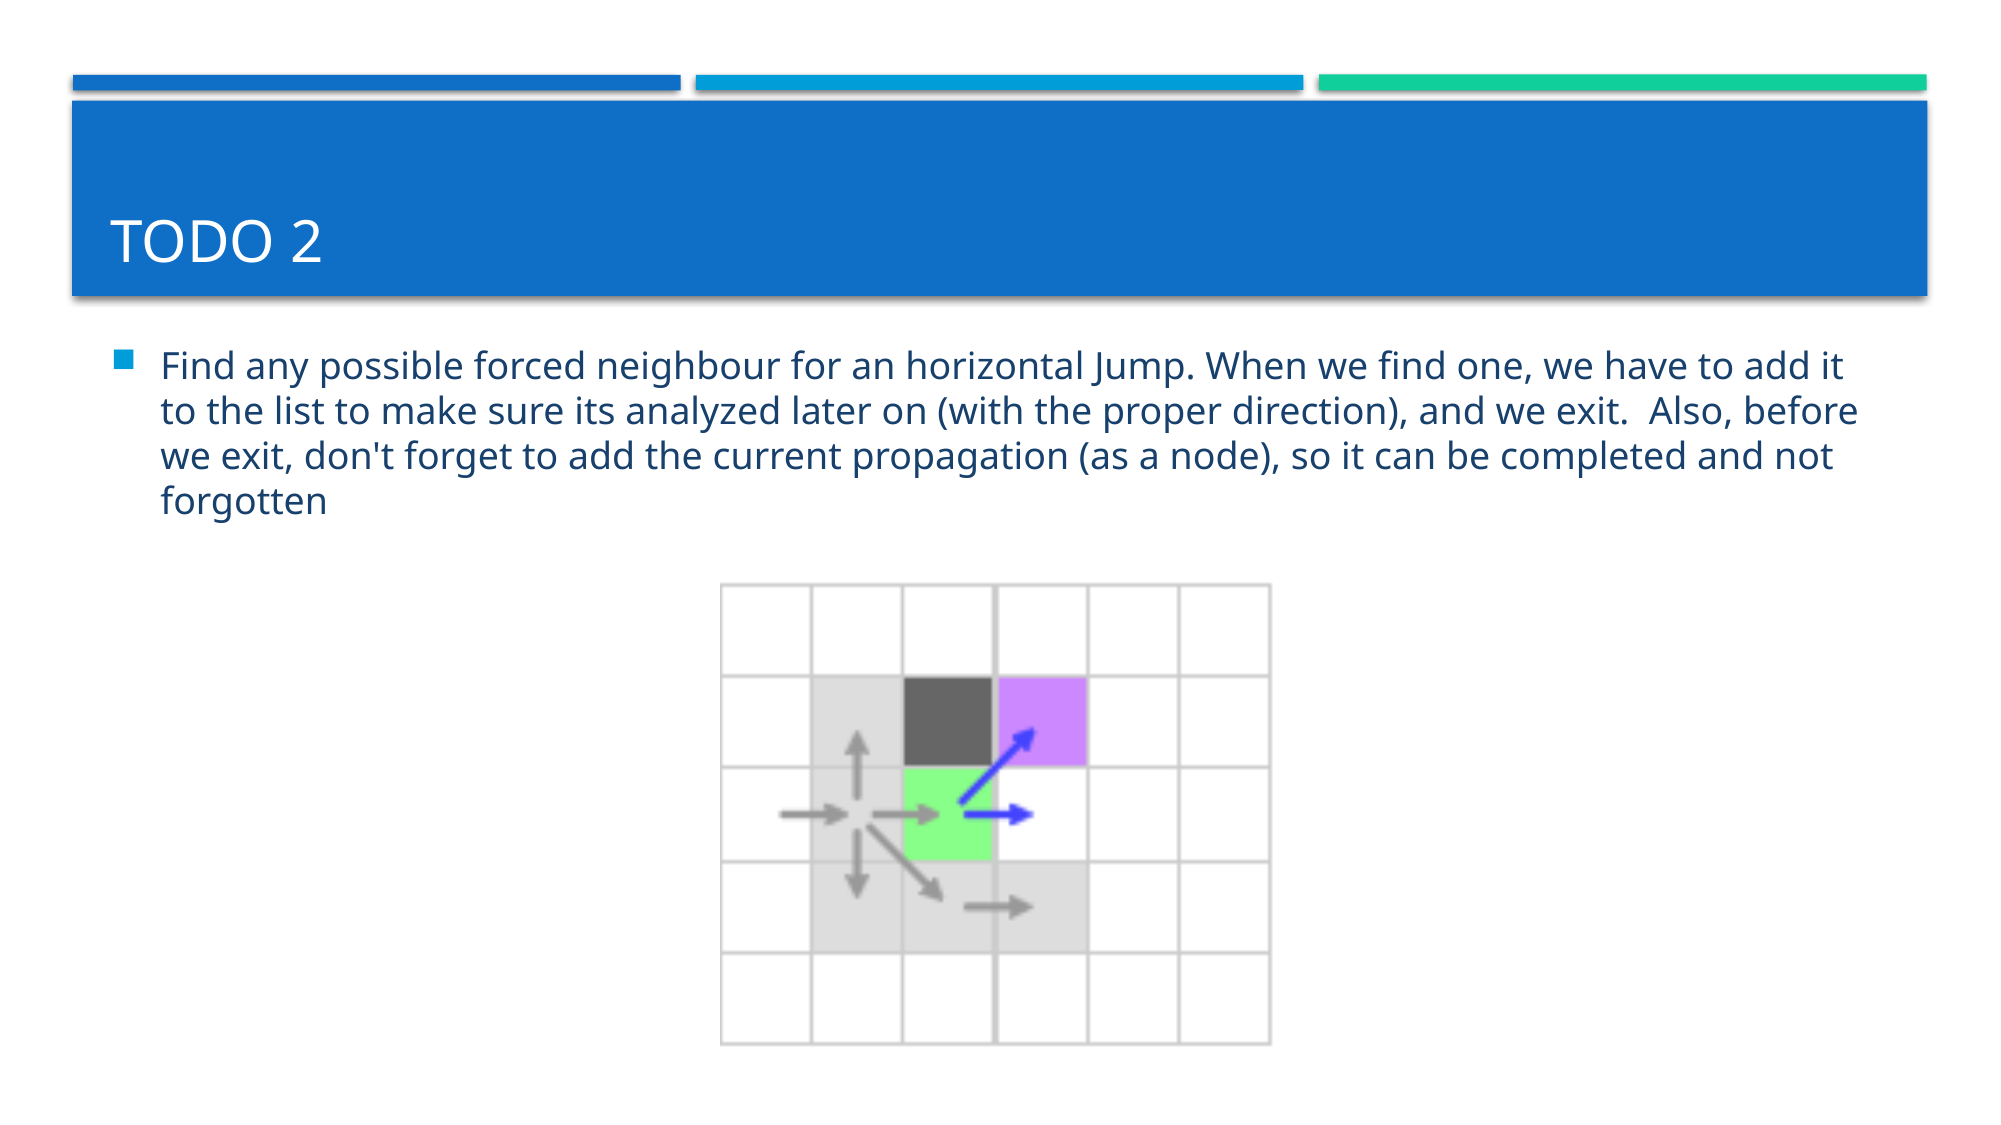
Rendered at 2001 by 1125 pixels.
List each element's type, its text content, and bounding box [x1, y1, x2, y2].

picture [719, 580, 1281, 1055]
list Find any possible forced neighbour for an horizontal Jump. When we find one, we have to add it to the list to make sure its analyzed later on (with the proper direction), and we exit. Also, before we exit, don't forget to add the current propagation (as a node), so it can be completed and not forgotten [95, 357, 1905, 962]
title TODO 2 [95, 115, 1905, 282]
